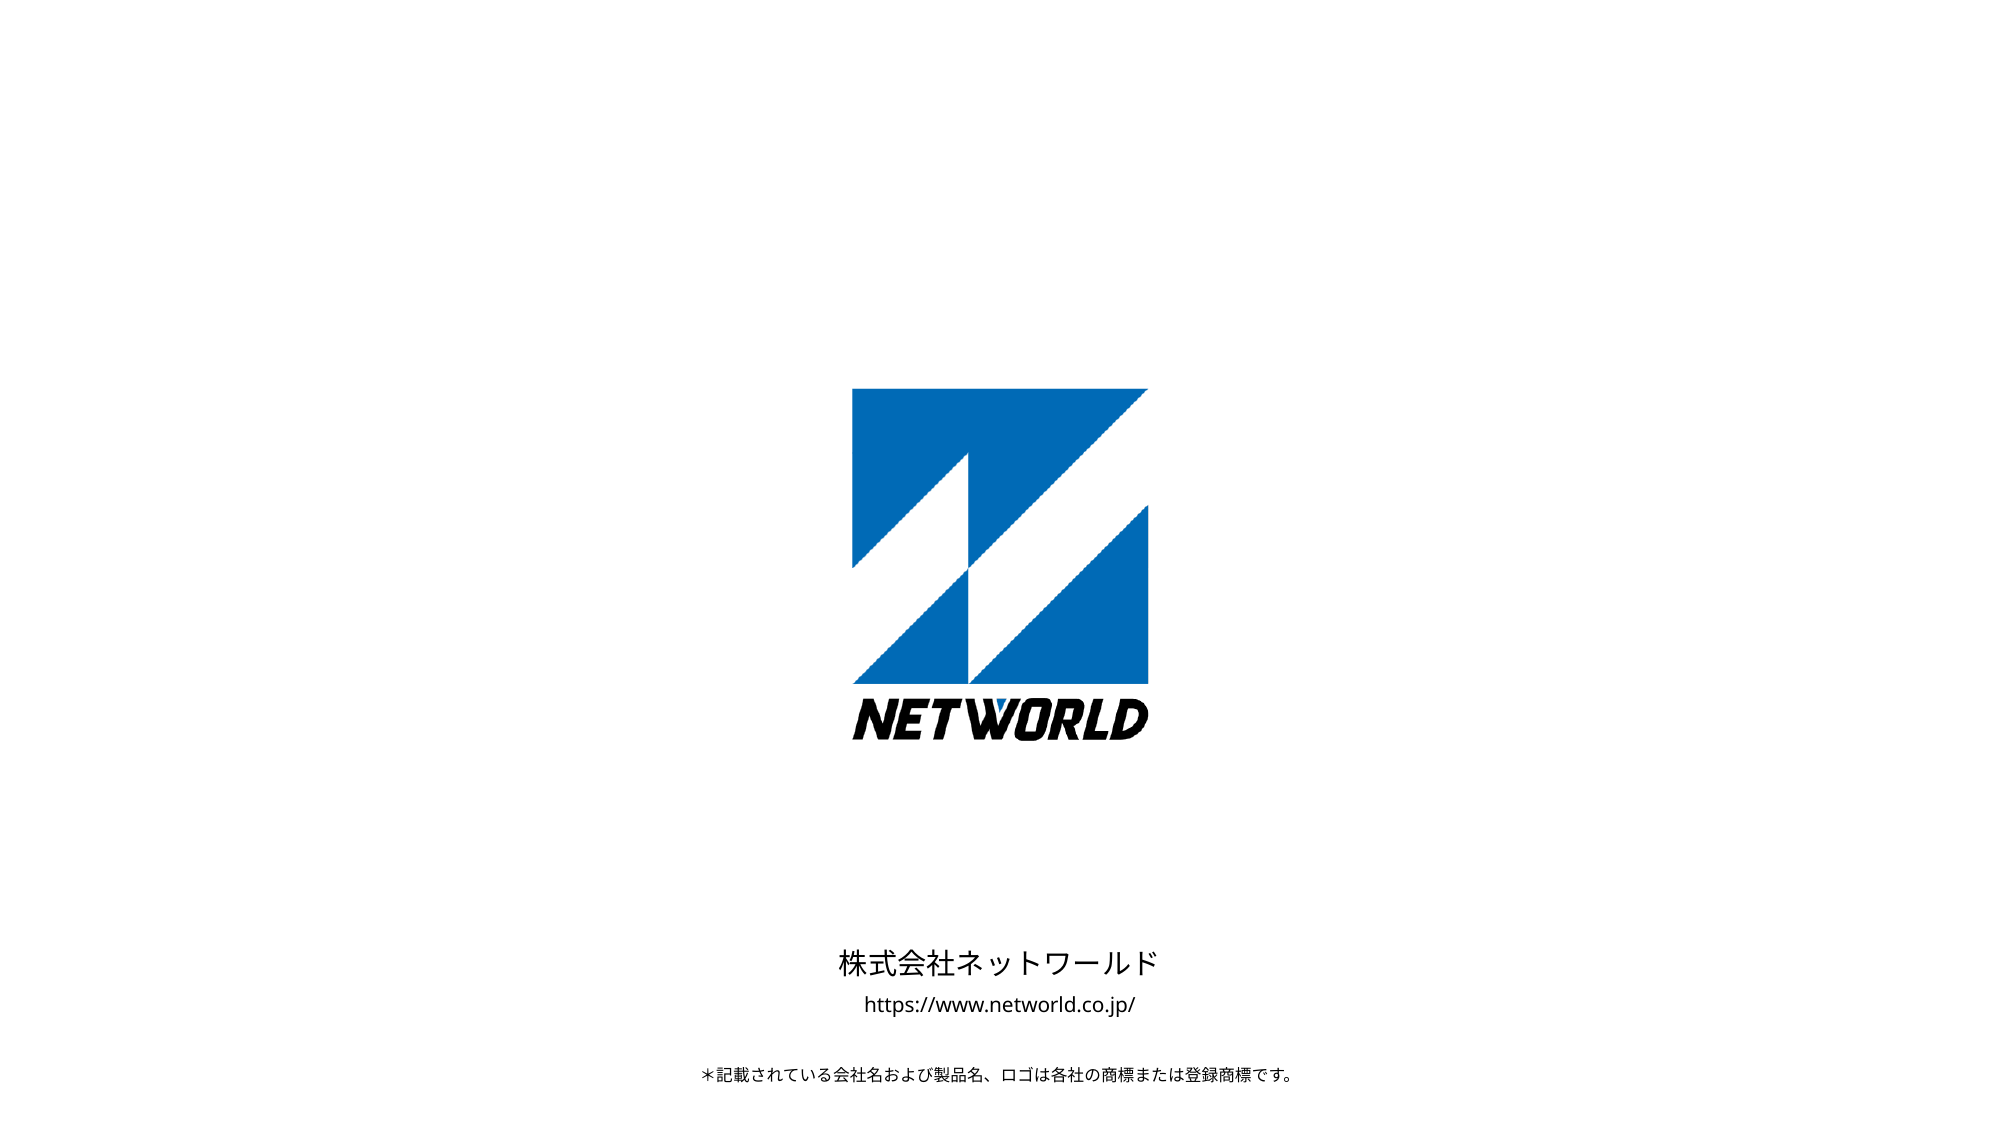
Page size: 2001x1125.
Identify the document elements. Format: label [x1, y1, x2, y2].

picture [772, 307, 1228, 818]
